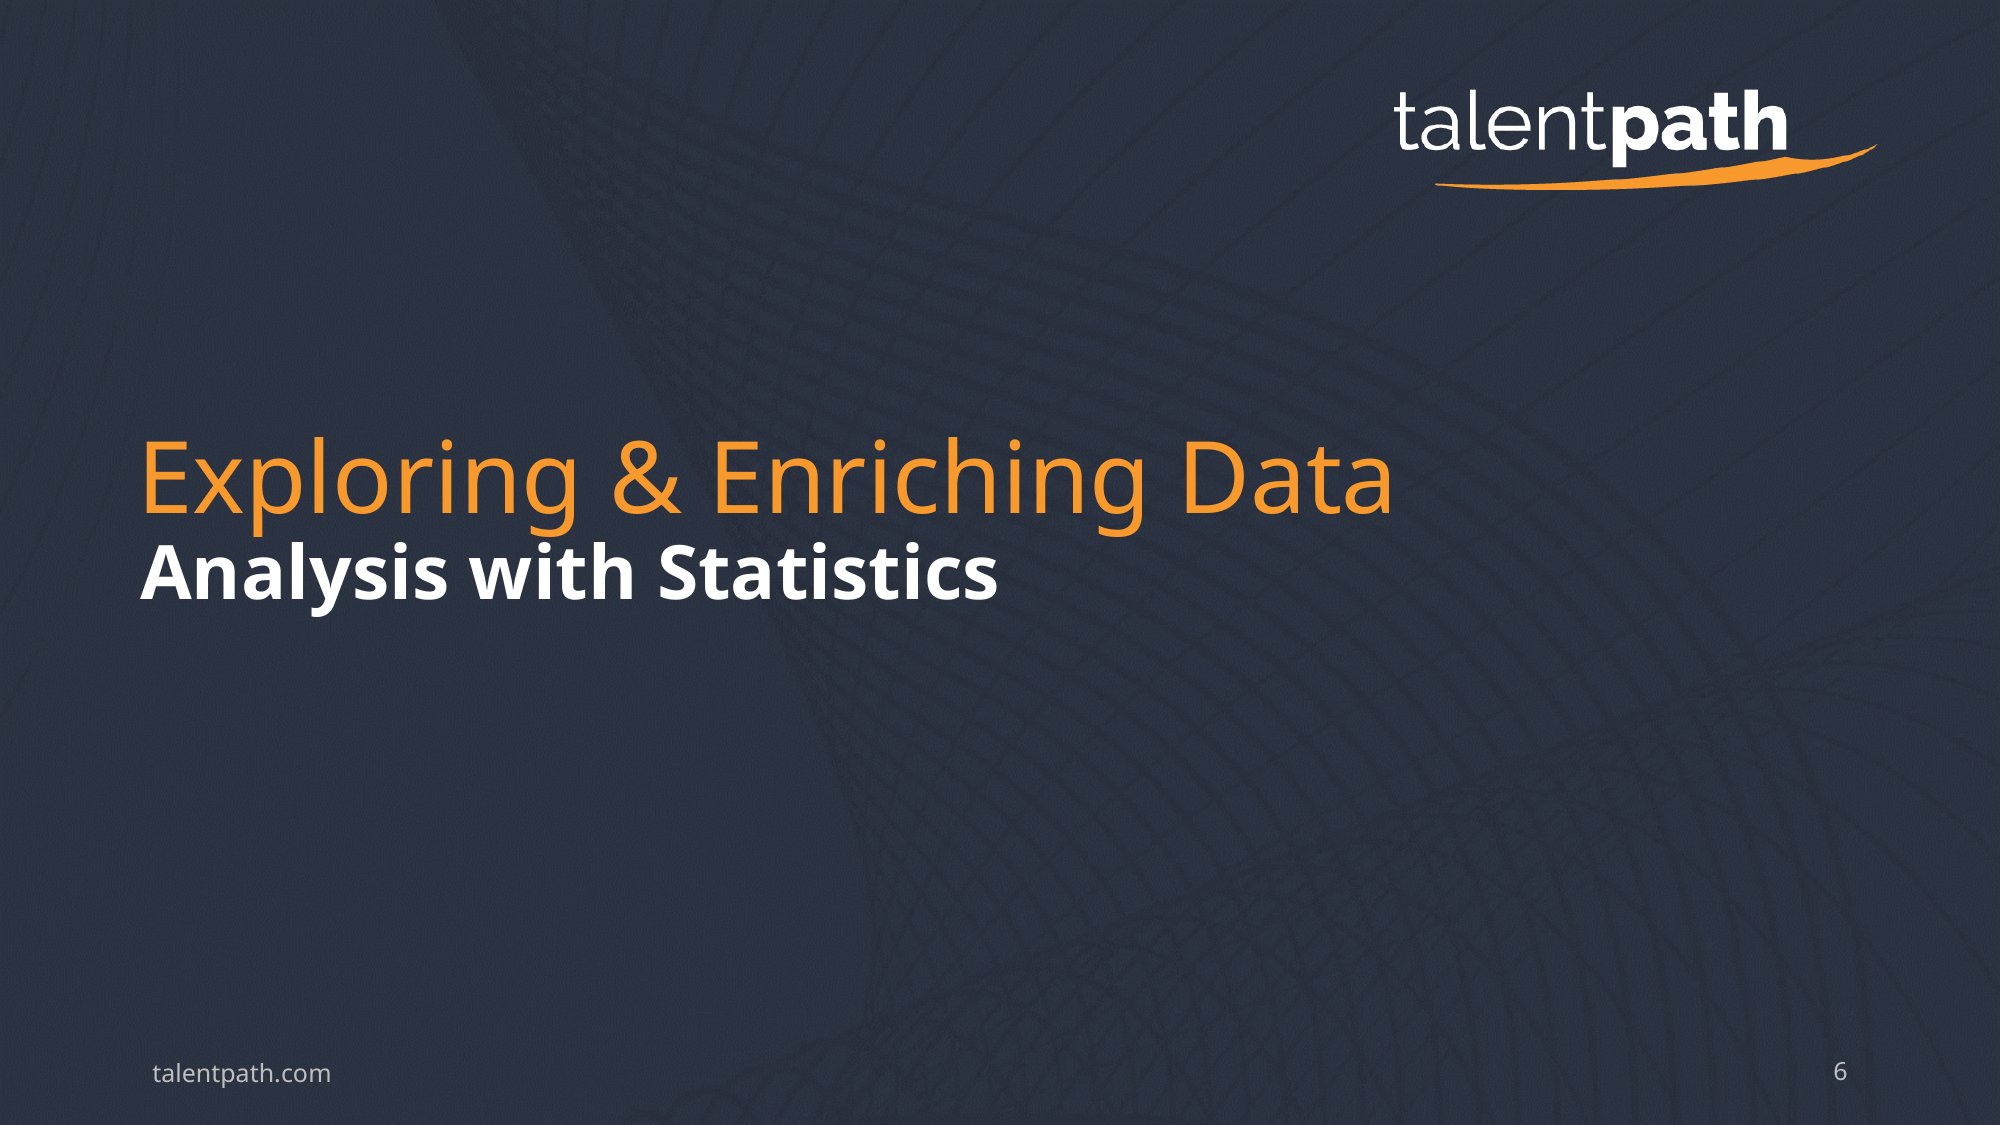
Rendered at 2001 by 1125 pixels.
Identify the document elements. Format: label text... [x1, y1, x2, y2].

title Exploring & Enriching Data [122, 410, 1933, 543]
slide_number talentpath.com [137, 1042, 588, 1103]
slide_number 6 [1412, 1042, 1863, 1103]
picture [1386, 82, 1889, 200]
subtitle Analysis with Statistics [125, 527, 1626, 799]
